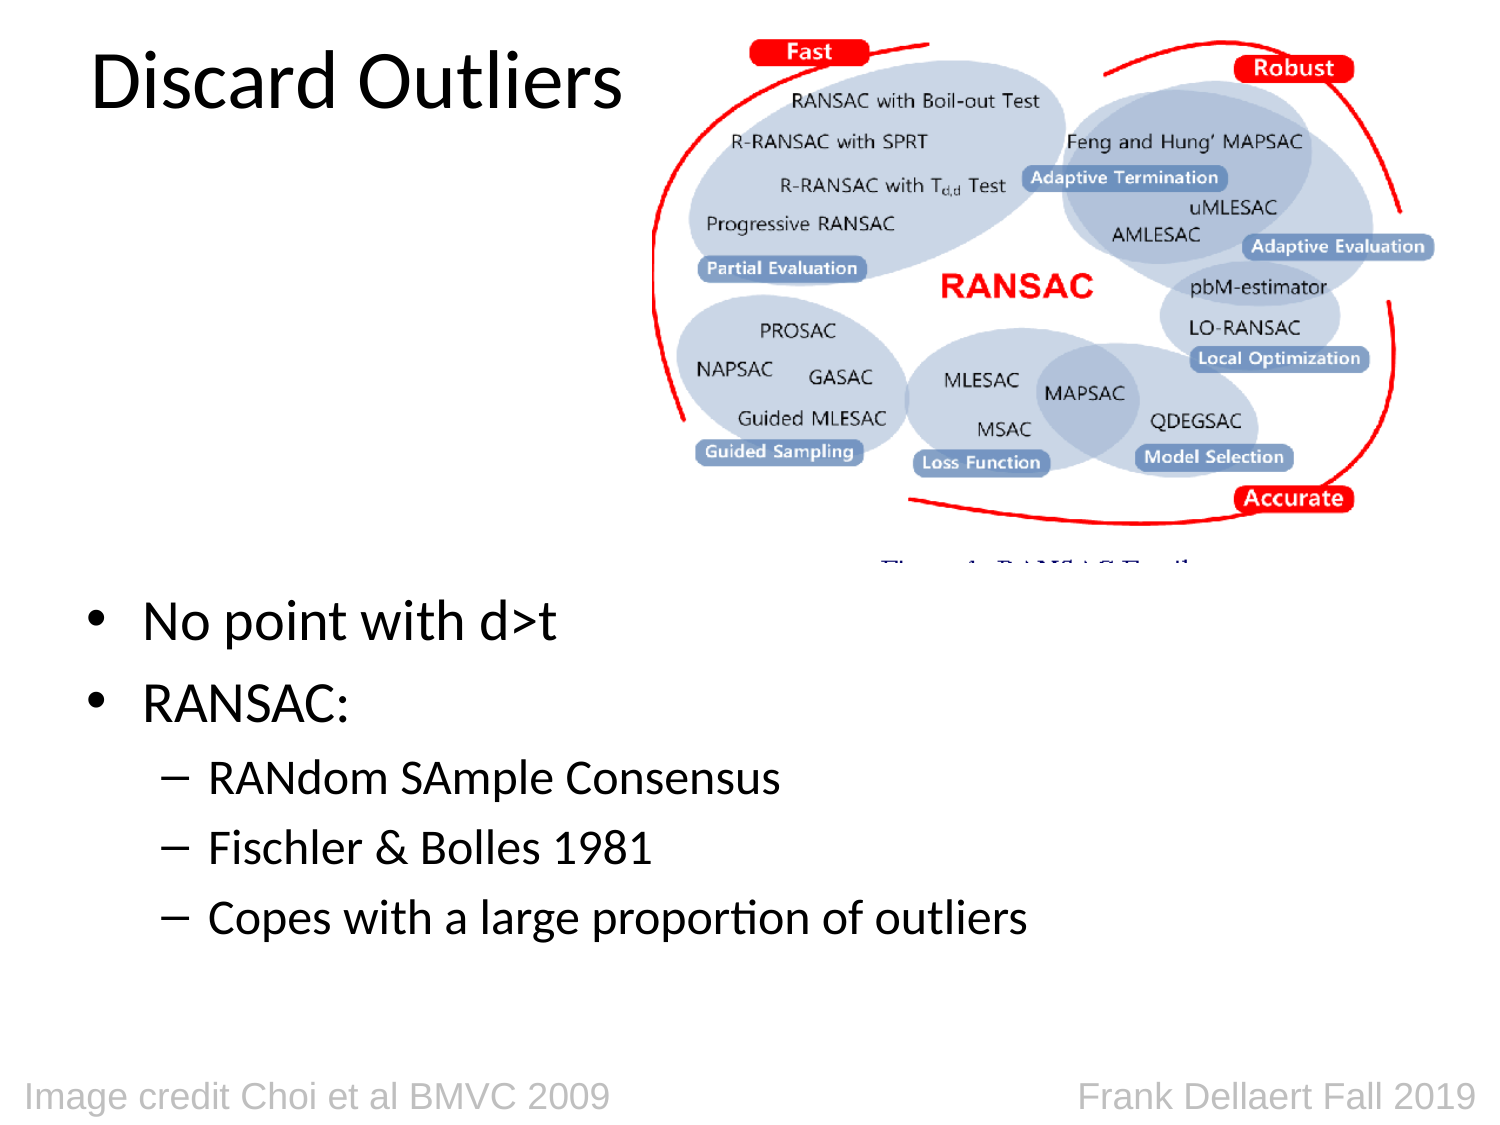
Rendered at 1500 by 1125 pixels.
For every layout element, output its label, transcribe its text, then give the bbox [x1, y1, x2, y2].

text_box Image credit Choi et al BMVC 2009 [9, 1064, 626, 1125]
title Discard Outliers [74, 0, 1426, 151]
list No point with d>t RANSAC: RANdom SAmple Consensus Fischler & Bolles 1981 Copes with a large proportion of outliers [71, 574, 1422, 1125]
picture [651, 37, 1436, 563]
